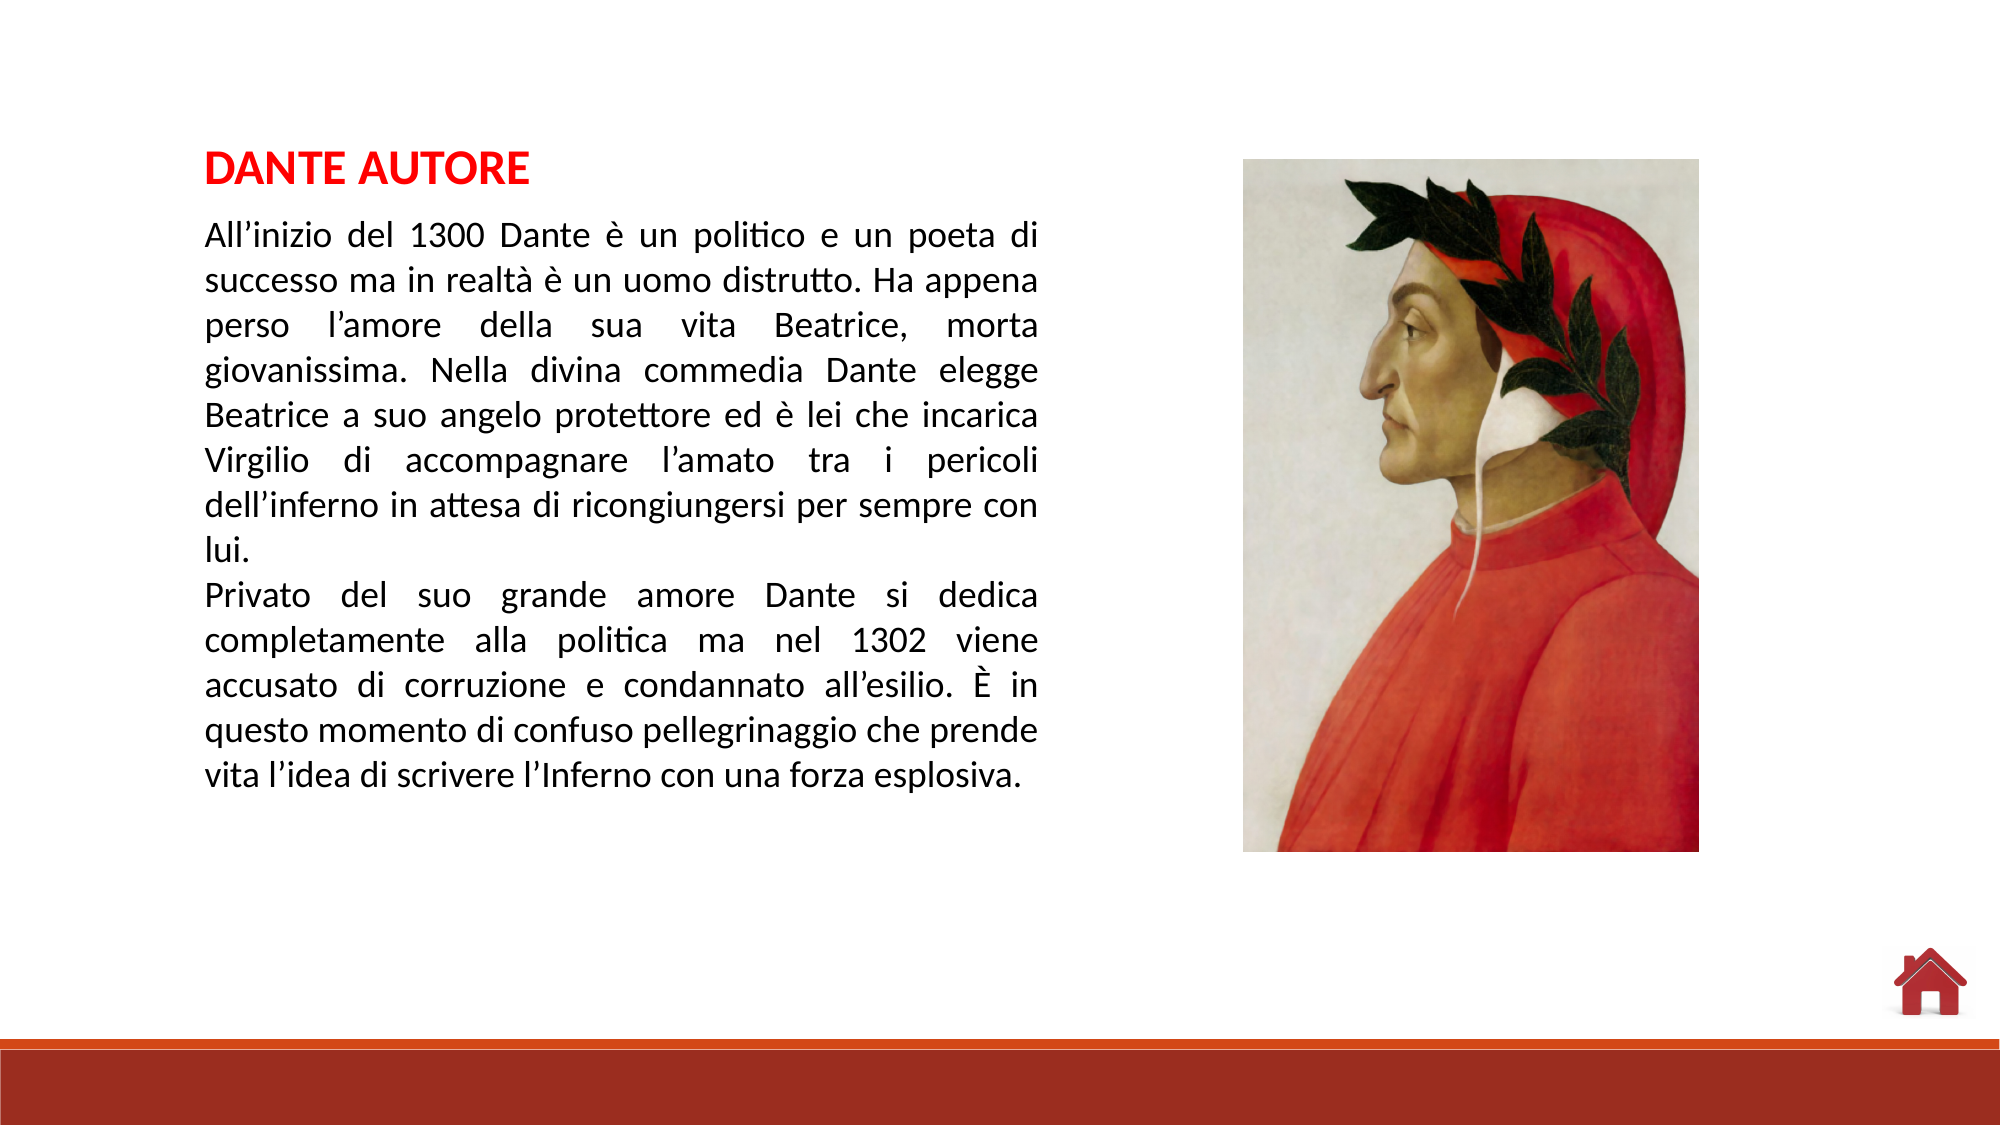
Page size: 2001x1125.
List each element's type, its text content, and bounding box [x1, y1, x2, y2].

text_box All’inizio del 1300 Dante è un politico e un poeta di successo ma in realtà è un uomo distrutto. Ha appena perso l’amore della sua vita Beatrice, morta giovanissima. Nella divina commedia Dante elegge Beatrice a suo angelo protettore ed è lei che incarica Virgilio di accompagnare l’amato tra i pericoli dell’inferno in attesa di ricongiungersi per sempre con lui. Privato del suo grande amore Dante si dedica completamente alla politica ma nel 1302 viene accusato di corruzione e condannato all’esilio. È in questo momento di confuso pellegrinaggio che prende vita l’idea di scrivere l’Inferno con una forza esplosiva. [189, 202, 1055, 803]
text_box DANTE AUTORE [189, 126, 697, 202]
picture [1242, 158, 1700, 852]
picture [1882, 946, 1976, 1020]
